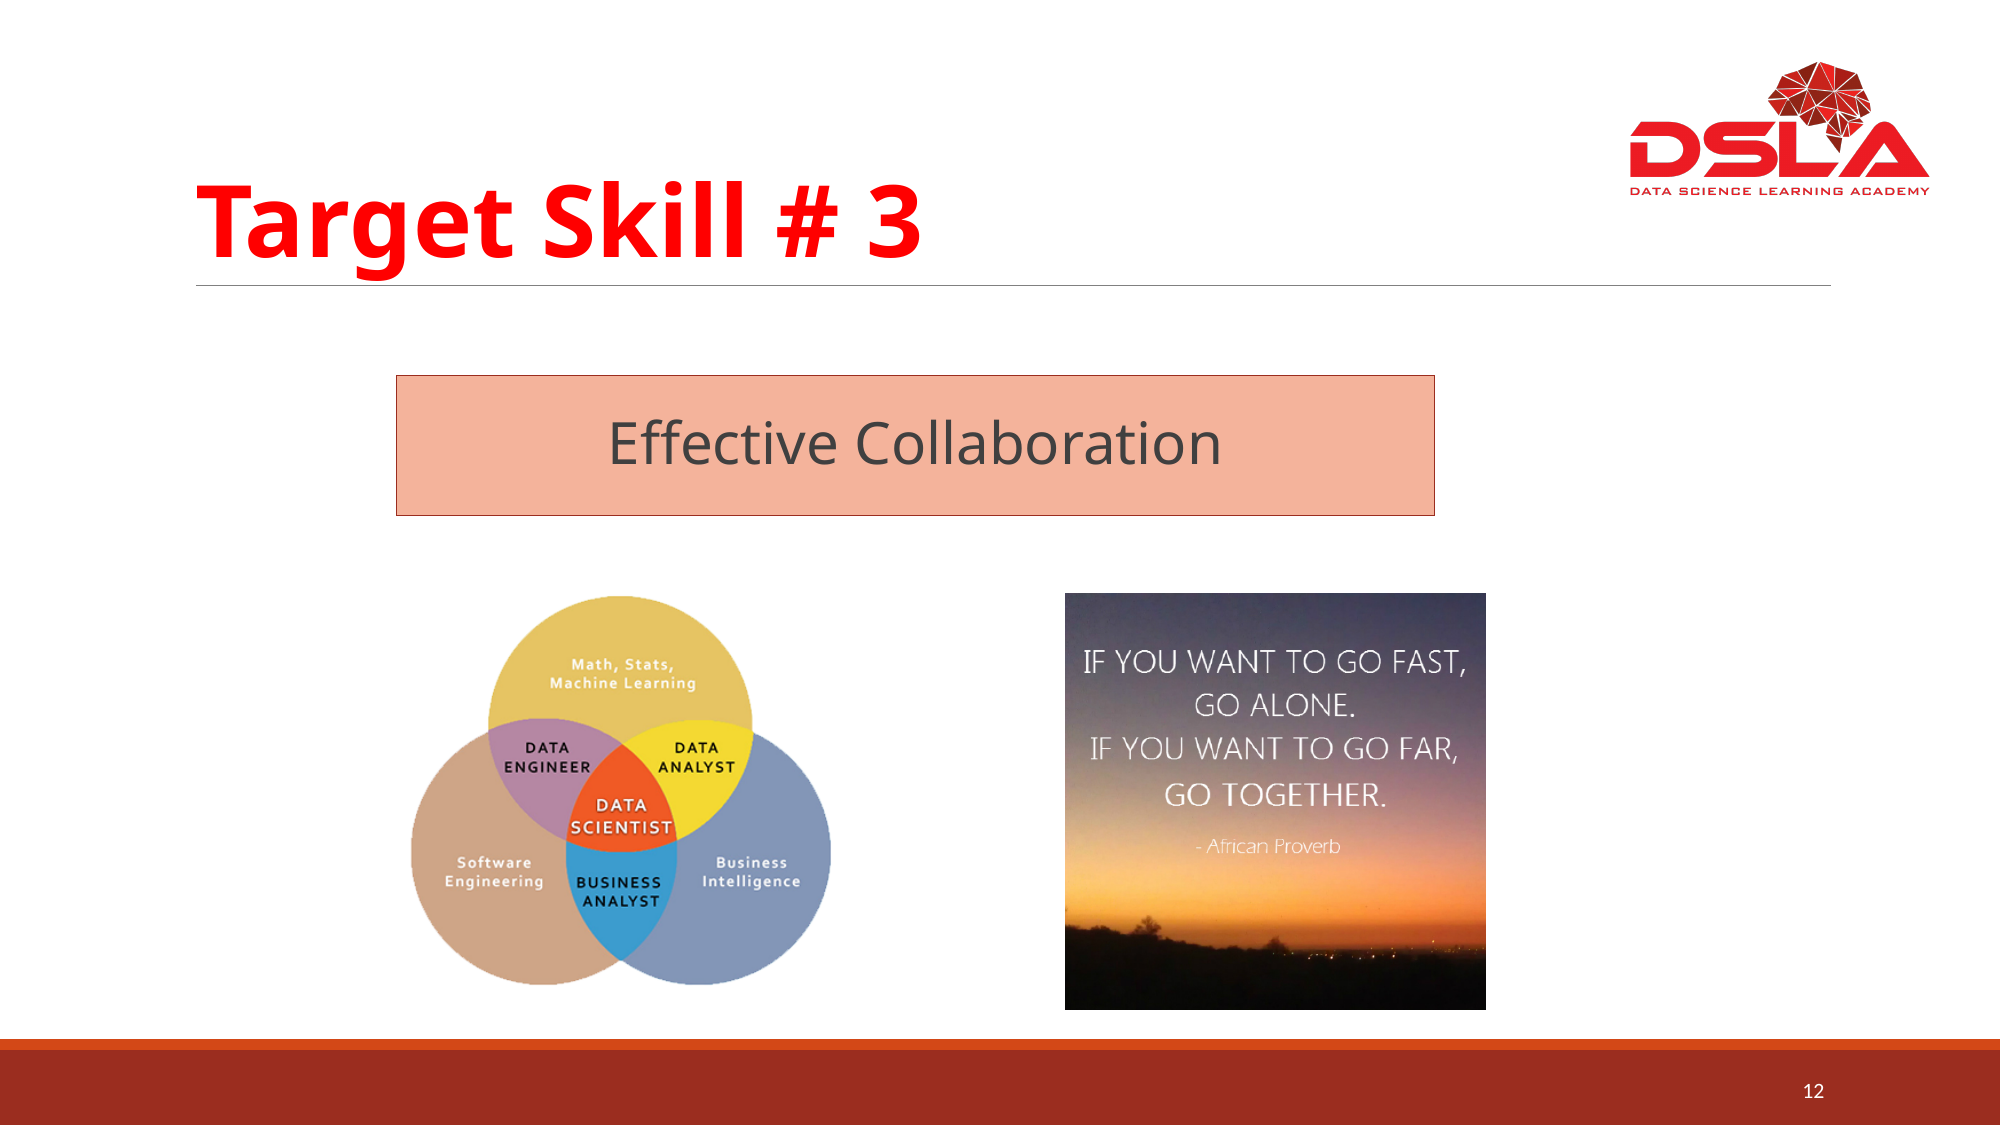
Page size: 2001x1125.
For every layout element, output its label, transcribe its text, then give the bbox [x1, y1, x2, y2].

slide_number 12 [1624, 1059, 1840, 1120]
picture [359, 562, 887, 1010]
title Target Skill # 3 [180, 47, 1830, 285]
list Effective Collaboration [396, 375, 1435, 516]
picture [1605, 16, 1973, 242]
picture [962, 592, 1588, 1010]
